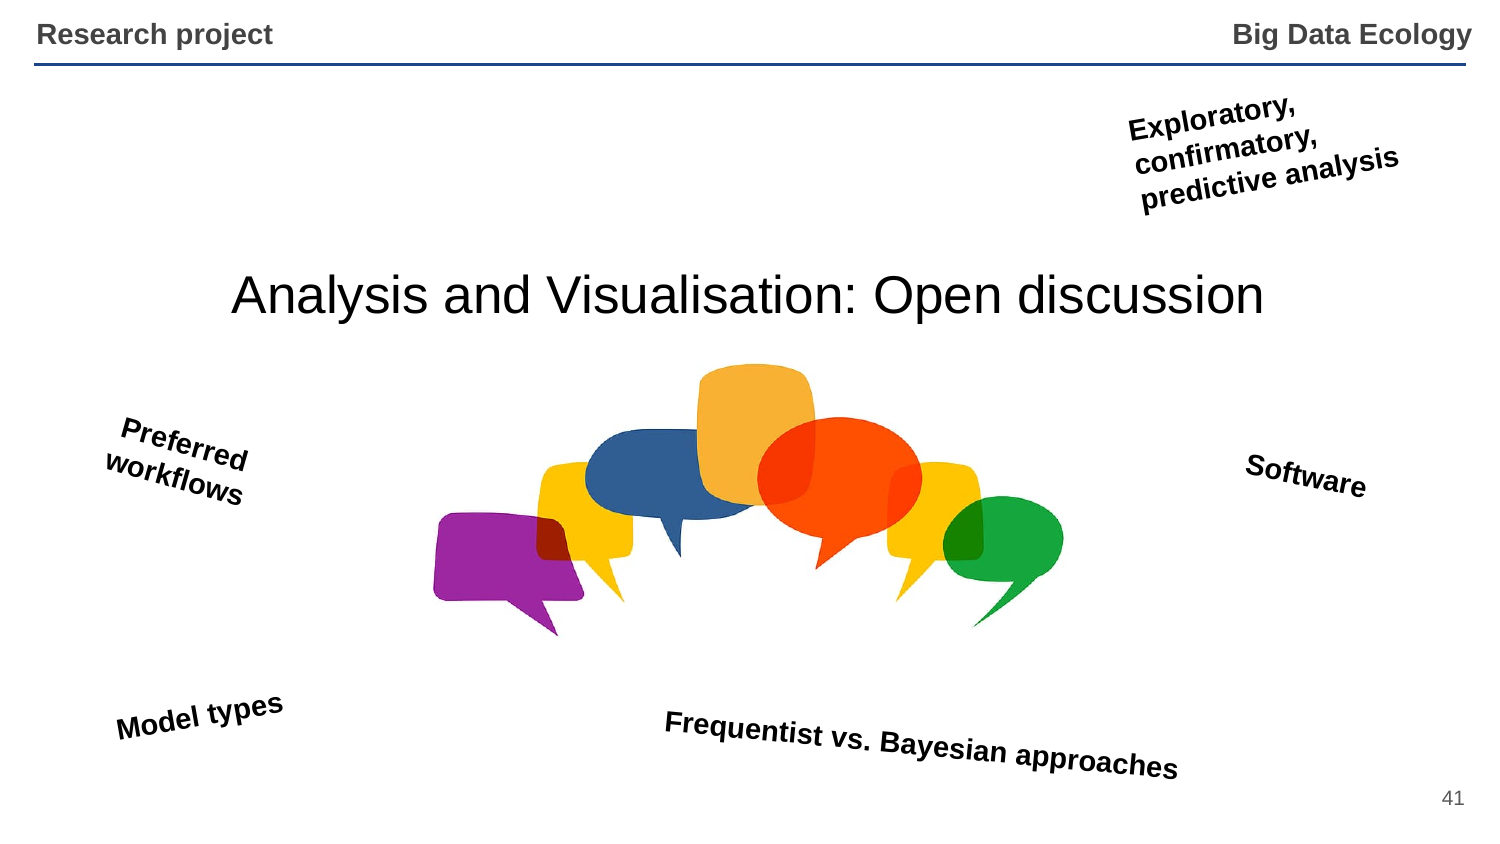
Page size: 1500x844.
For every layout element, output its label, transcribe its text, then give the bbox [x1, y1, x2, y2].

picture [409, 339, 1091, 794]
text_box Exploratory, confirmatory, predictive analysis [1107, 39, 1480, 234]
text_box Preferred workflows [49, 378, 311, 542]
text_box Research project [21, 0, 482, 65]
slide_number ‹#› [1389, 764, 1480, 830]
text_box Frequentist vs. Bayesian approaches [1096, 727, 1283, 811]
text_box Software [1181, 418, 1433, 531]
title Analysis and Visualisation: Open discussion [57, 246, 1455, 340]
text_box Model types [74, 661, 325, 768]
